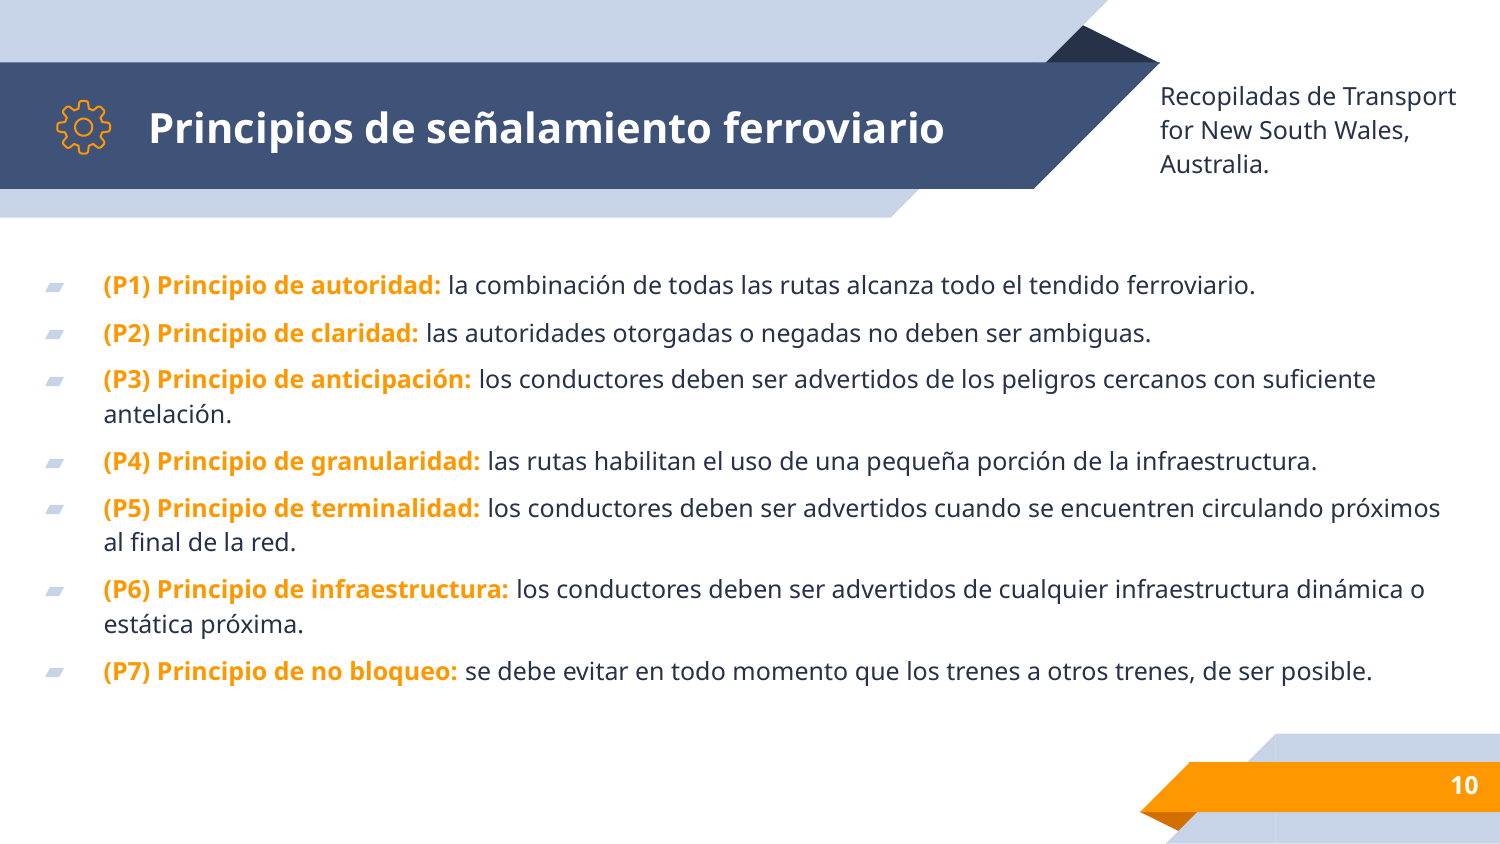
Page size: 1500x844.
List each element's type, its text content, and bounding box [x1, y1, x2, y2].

title Principios de señalamiento ferroviario [133, 64, 1035, 190]
text_box (P1) Principio de autoridad: la combinación de todas las rutas alcanza todo el tendido ferroviario. (P2) Principio de claridad: las autoridades otorgadas o negadas no deben ser ambiguas. (P3) Principio de anticipación: los conductores deben ser advertidos de los peligros cercanos con suficiente antelación. (P4) Principio de granularidad: las rutas habilitan el uso de una pequeña porción de la infraestructura. (P5) Principio de terminalidad: los conductores deben ser advertidos cuando se encuentren circulando próximos al final de la red. (P6) Principio de infraestructura: los conductores deben ser advertidos de cualquier infraestructura dinámica o estática próxima. (P7) Principio de no bloqueo: se debe evitar en todo momento que los trenes a otros trenes, de ser posible. [13, 217, 1477, 734]
slide_number 10 [1249, 760, 1494, 813]
list Recopiladas de Transport for New South Wales, Australia. [1145, 56, 1500, 199]
